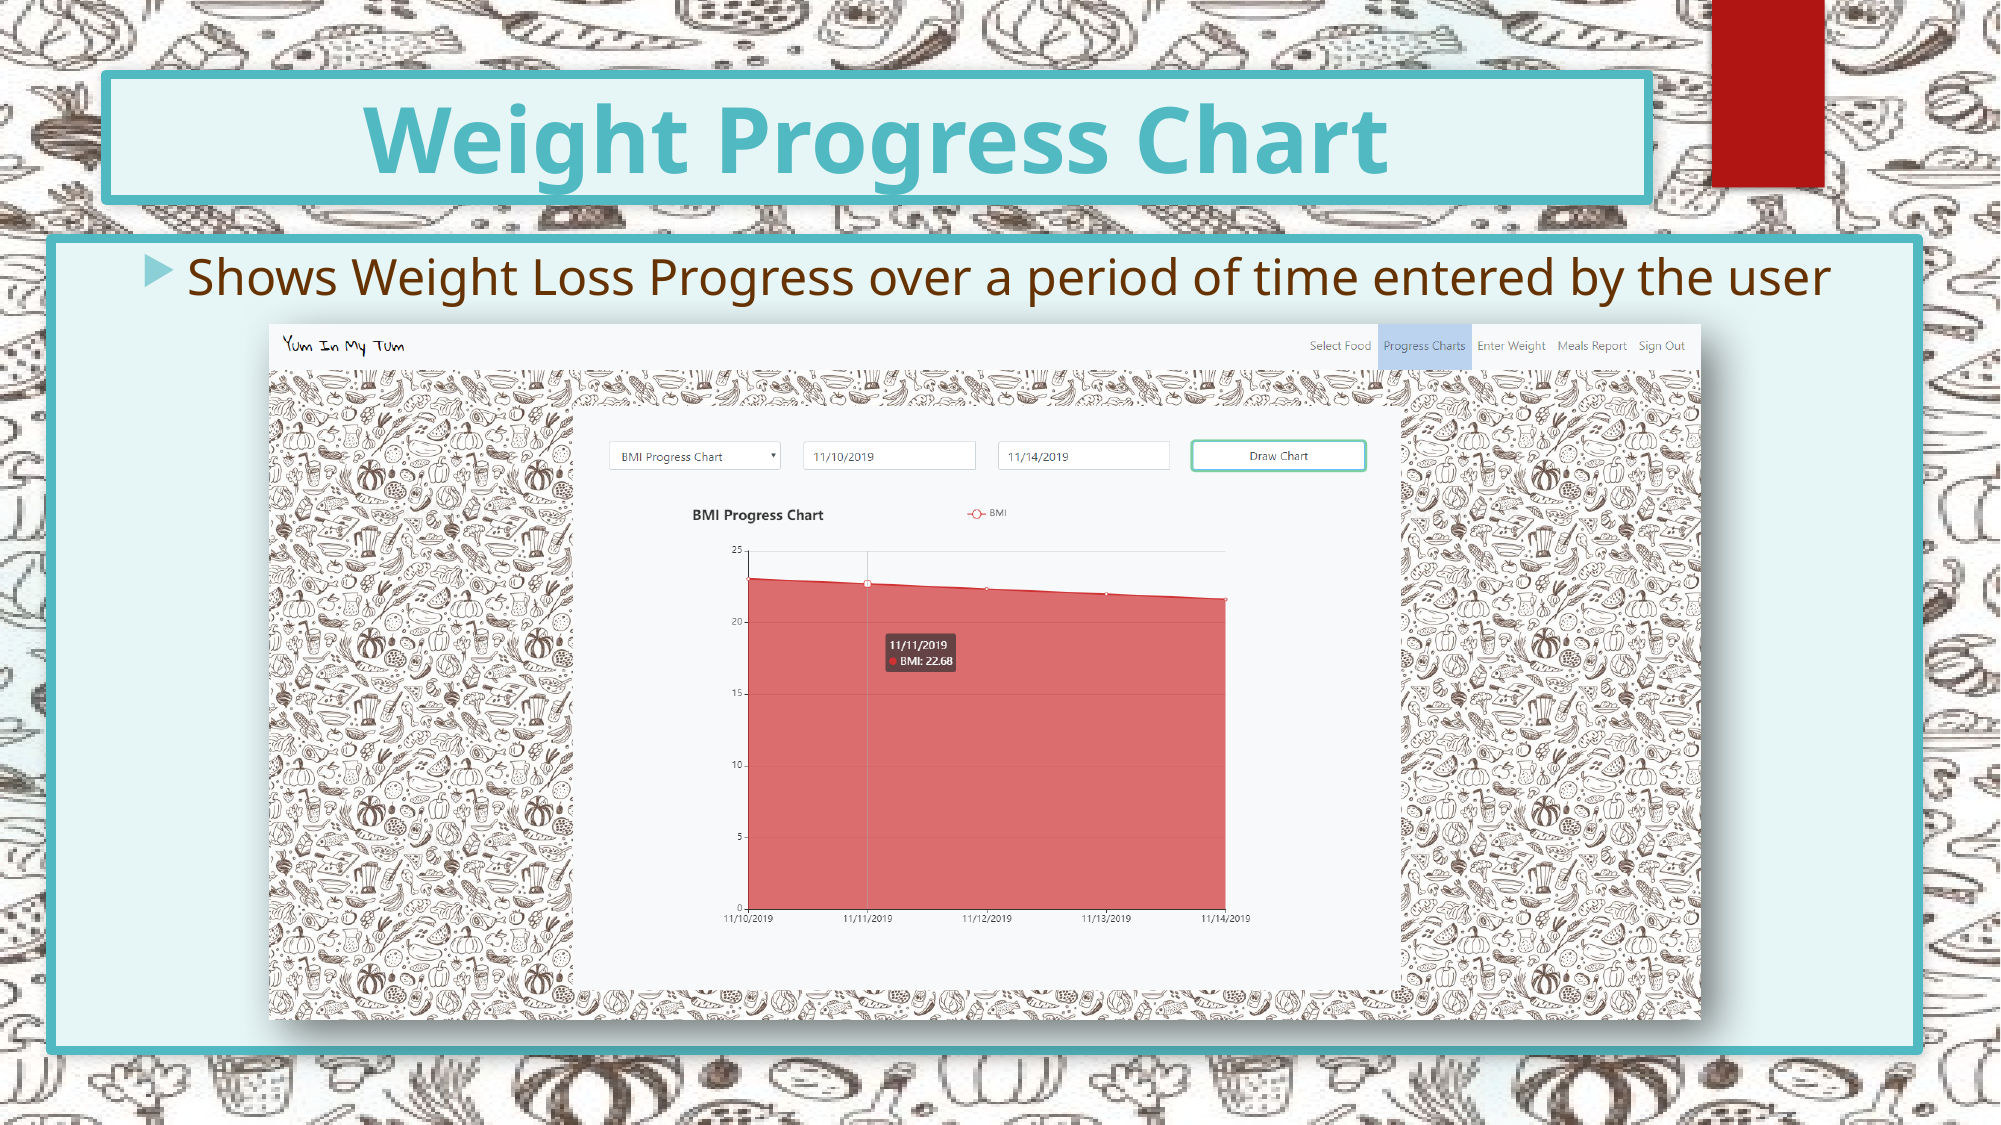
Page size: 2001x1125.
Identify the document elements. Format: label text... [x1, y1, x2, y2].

picture [0, 0, 2001, 1125]
list Shows Weight Loss Progress over a period of time entered by the user [50, 238, 1918, 1051]
title Weight Progress Chart [106, 74, 1649, 200]
